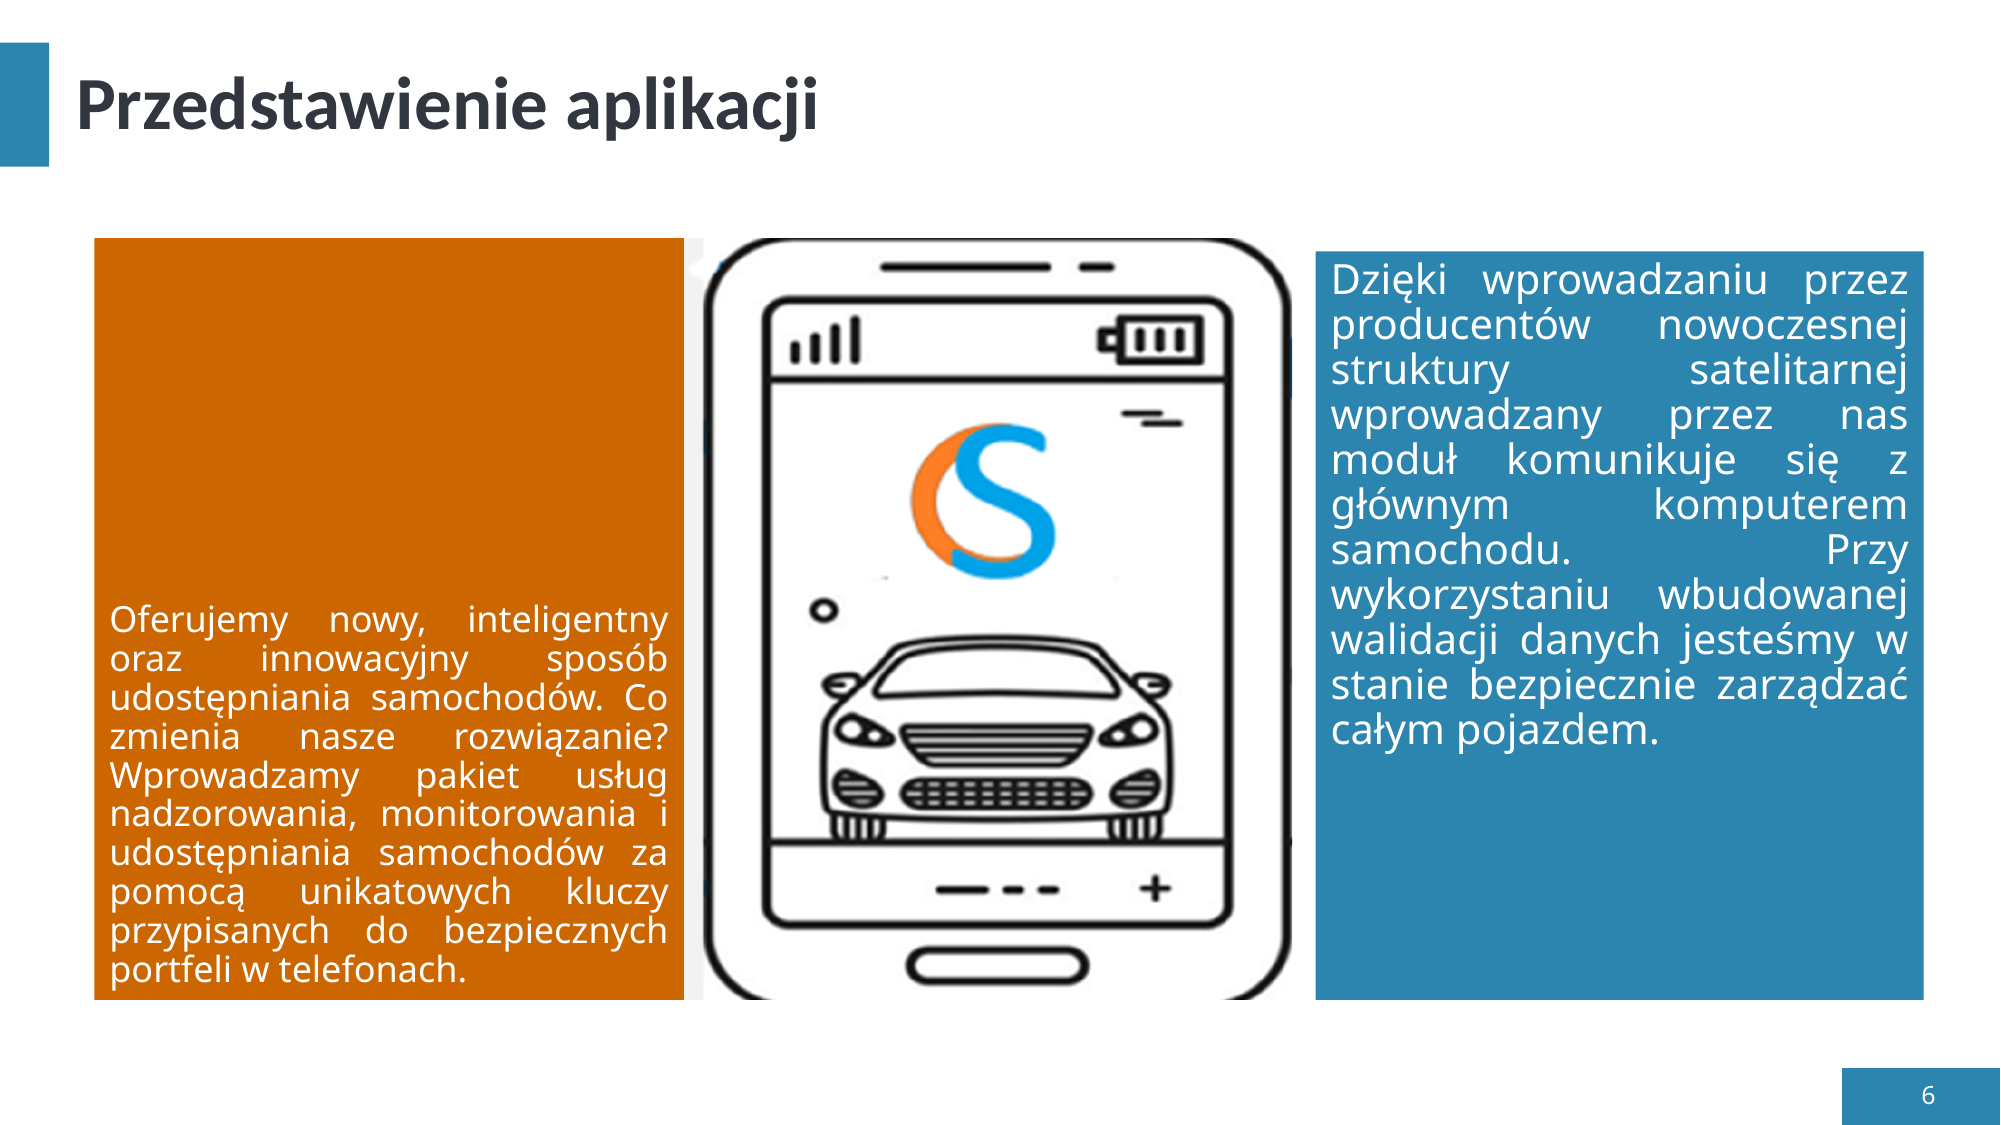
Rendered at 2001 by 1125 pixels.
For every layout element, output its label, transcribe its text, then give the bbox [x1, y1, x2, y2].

list Dzięki wprowadzaniu przez producentów nowoczesnej struktury satelitarnej wprowadzany przez nas moduł komunikuje się z głównym komputerem samochodu. Przy wykorzystaniu wbudowanej walidacji danych jesteśmy w stanie bezpiecznie zarządzać całym pojazdem. [1315, 251, 1924, 1000]
picture [684, 238, 1293, 1000]
list Oferujemy nowy, inteligentny oraz innowacyjny sposób udostępniania samochodów. Co zmienia nasze rozwiązanie? Wprowadzamy pakiet usług nadzorowania, monitorowania i udostępniania samochodów za pomocą unikatowych kluczy przypisanych do bezpiecznych portfeli w telefonach. [94, 238, 684, 1000]
title Przedstawienie aplikacji [60, 42, 1951, 168]
text_box [14, 210, 1988, 1063]
slide_number 6 [1889, 1079, 1951, 1114]
